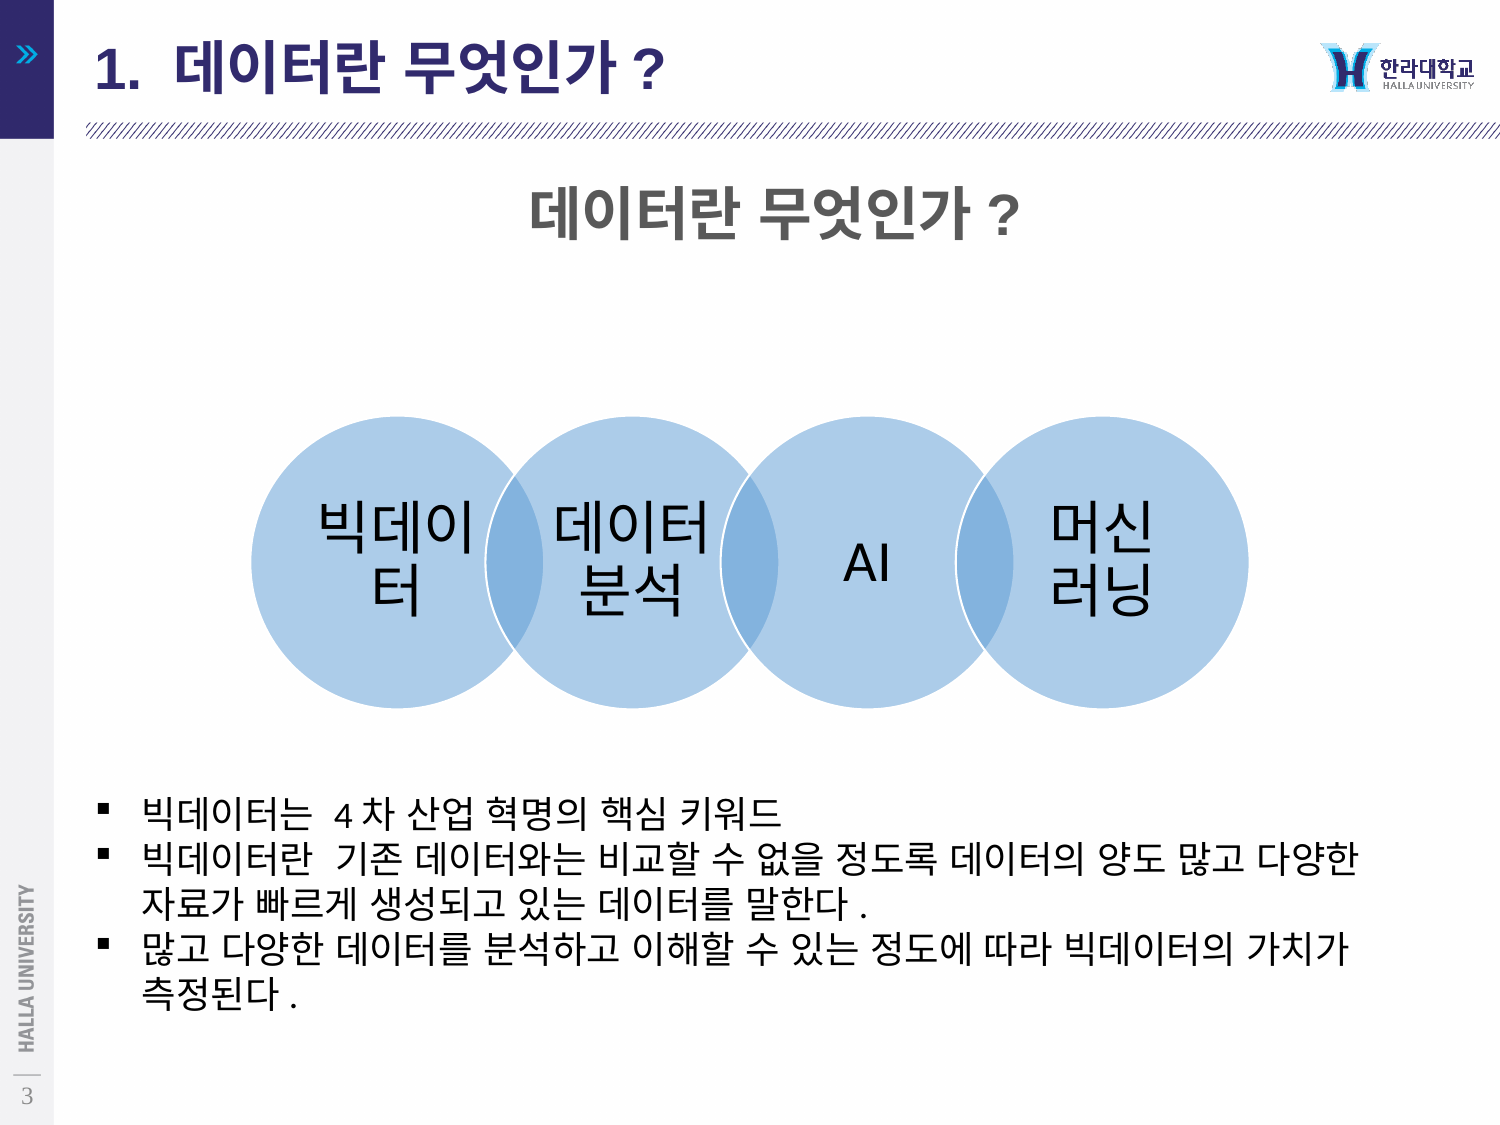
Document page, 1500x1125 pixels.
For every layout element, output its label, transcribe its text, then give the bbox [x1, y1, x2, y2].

slide_number 3 [0, 1065, 58, 1125]
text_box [249, 229, 1250, 896]
text_box 1. 데이터란 무엇인가? [79, 23, 1203, 109]
text_box 빅데이터는 4차 산업 혁명의 핵심 키워드 빅데이터란 기존 데이터와는 비교할 수 없을 정도록 데이터의 양도 많고 다양한 자료가 빠르게 생성되고 있는 데이터를 말한다. 많고 다양한 데이터를 분석하고 이해할 수 있는 정도에 따라 빅데이터의 가치가 측정된다. [80, 783, 1470, 1024]
text_box 데이터란 무엇인가? [320, 169, 1230, 229]
picture [0, 0, 1500, 1125]
